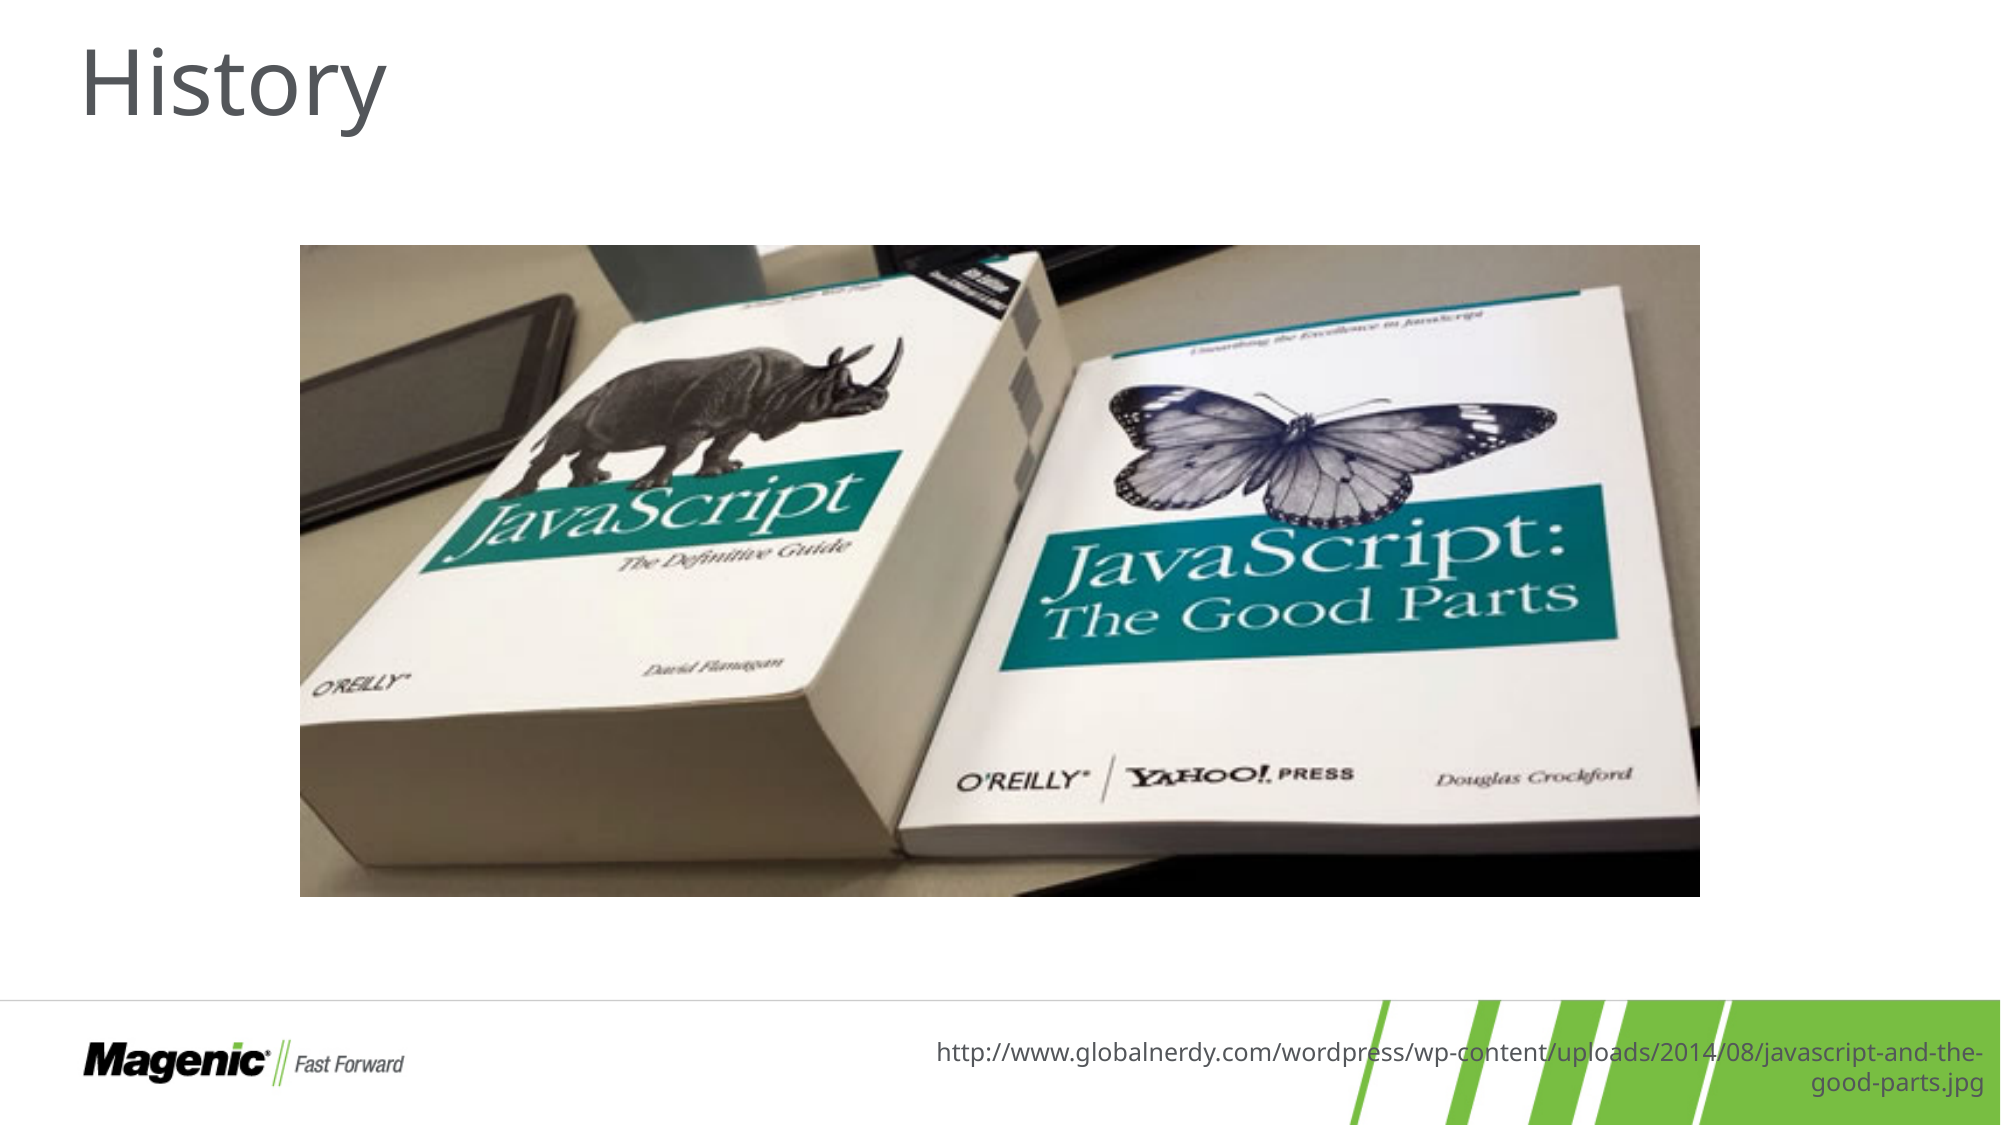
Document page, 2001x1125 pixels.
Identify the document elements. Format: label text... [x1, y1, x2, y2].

text_box http://www.globalnerdy.com/wordpress/wp-content/uploads/2014/08/javascript-and-the-good-parts.jpg [920, 1029, 2000, 1104]
picture [0, 0, 2001, 1125]
title History [63, 41, 1938, 131]
